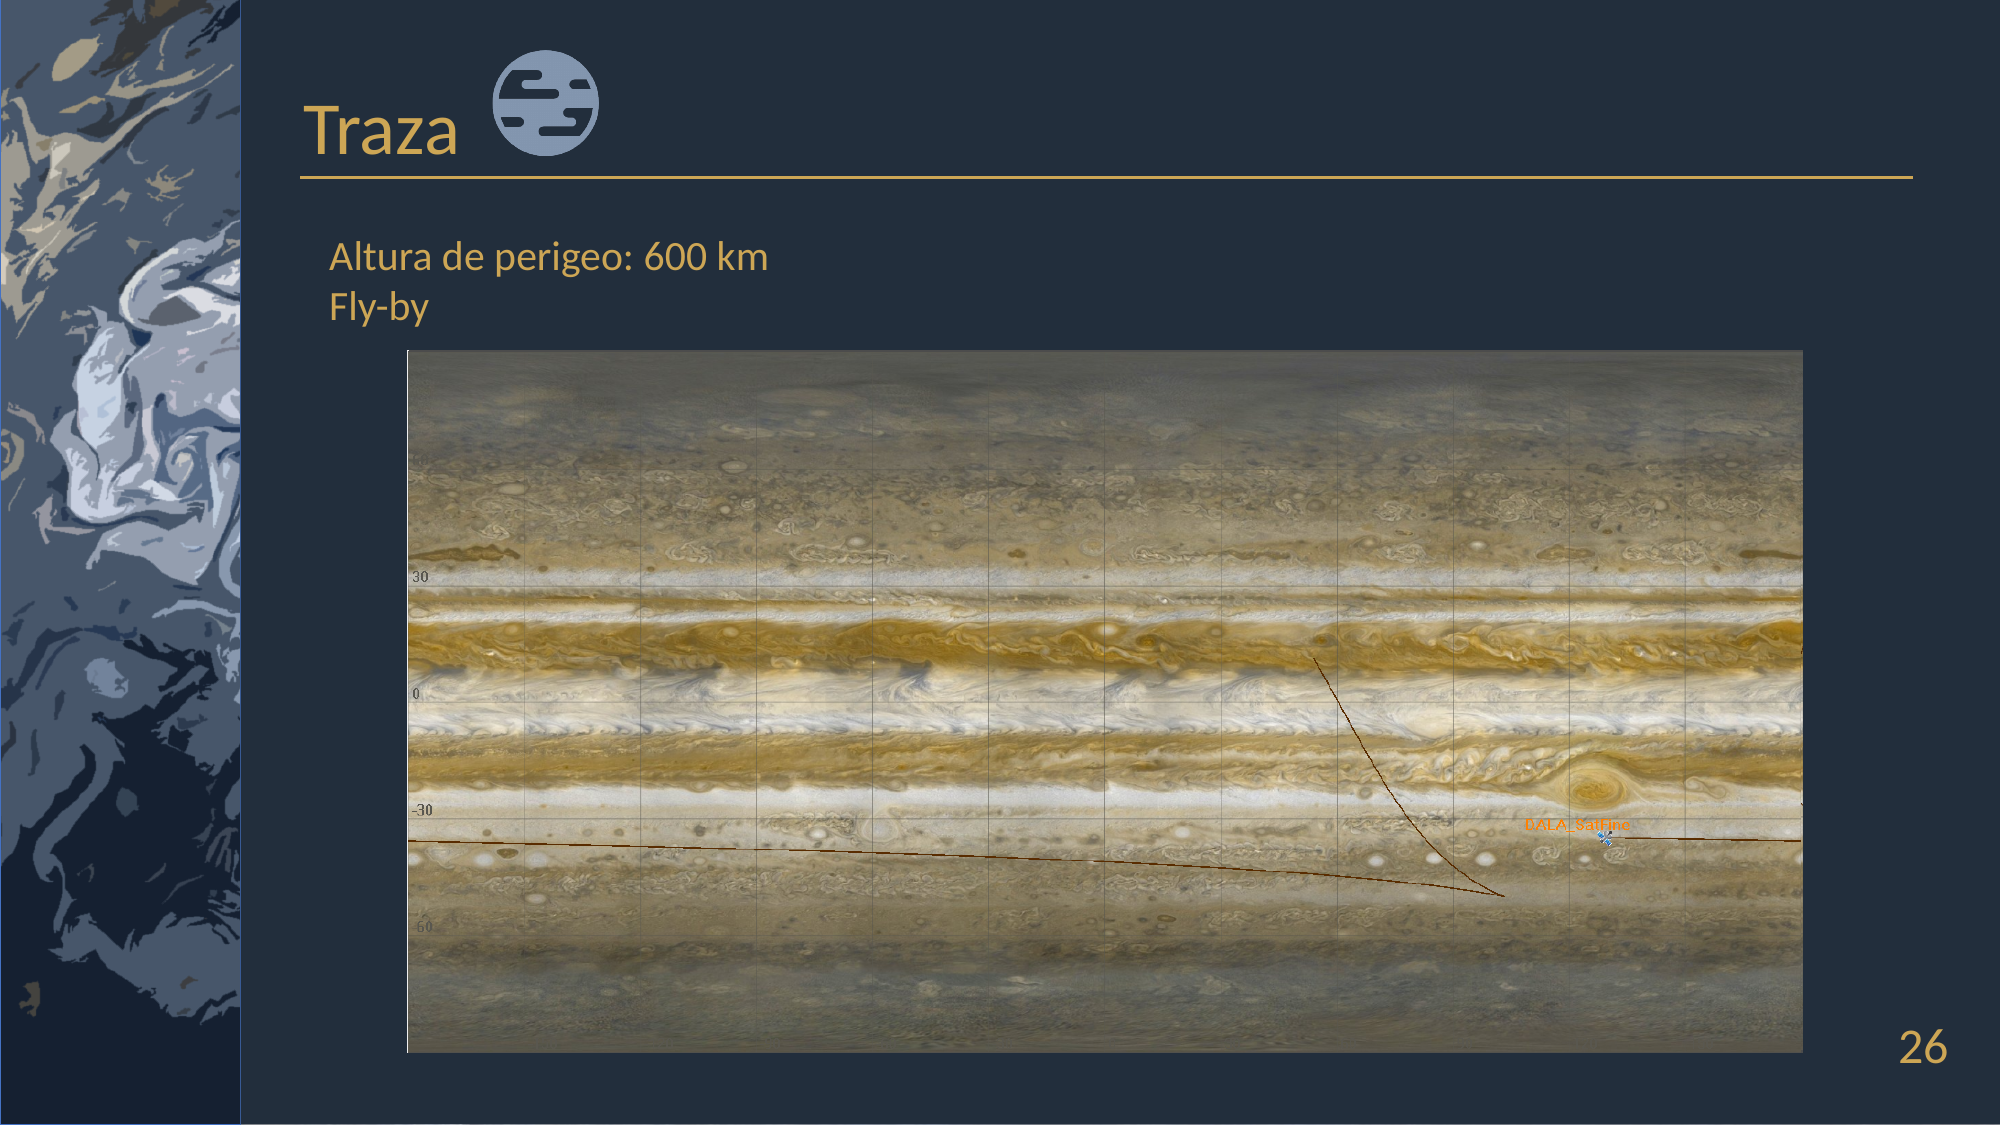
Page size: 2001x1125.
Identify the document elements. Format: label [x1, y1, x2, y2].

picture [241, 0, 2000, 1125]
list [0, 0, 241, 1125]
